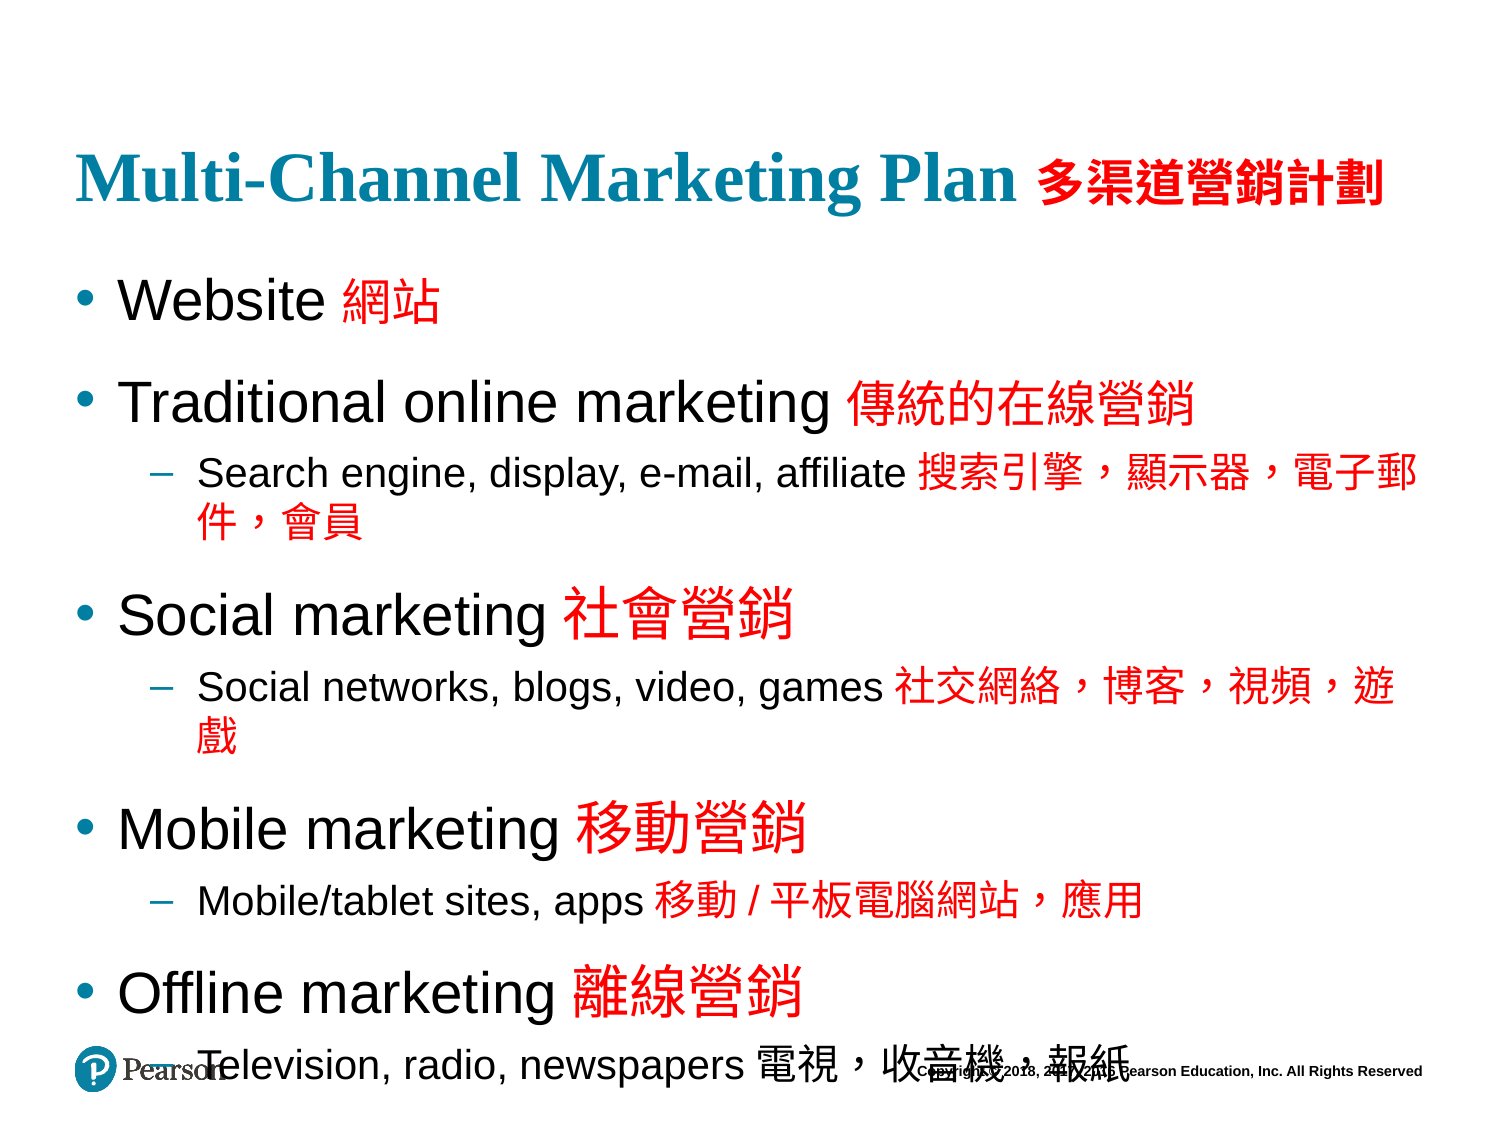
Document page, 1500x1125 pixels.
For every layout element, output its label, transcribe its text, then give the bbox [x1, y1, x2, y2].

list Website網站 Traditional online marketing傳統的在線營銷 Search engine, display, e-mail, affiliate搜索引擎，顯示器，電子郵件，會員 Social marketing社會營銷 Social networks, blogs, video, games社交網絡，博客，視頻，遊戲 Mobile marketing移動營銷 Mobile/tablet sites, apps移動/平板電腦網站，應用 Offline marketing離線營銷 Television, radio, newspapers電視，收音機，報紙 [75, 262, 1425, 1005]
title Multi-Channel Marketing Plan多渠道營銷計劃 [75, 35, 1425, 216]
